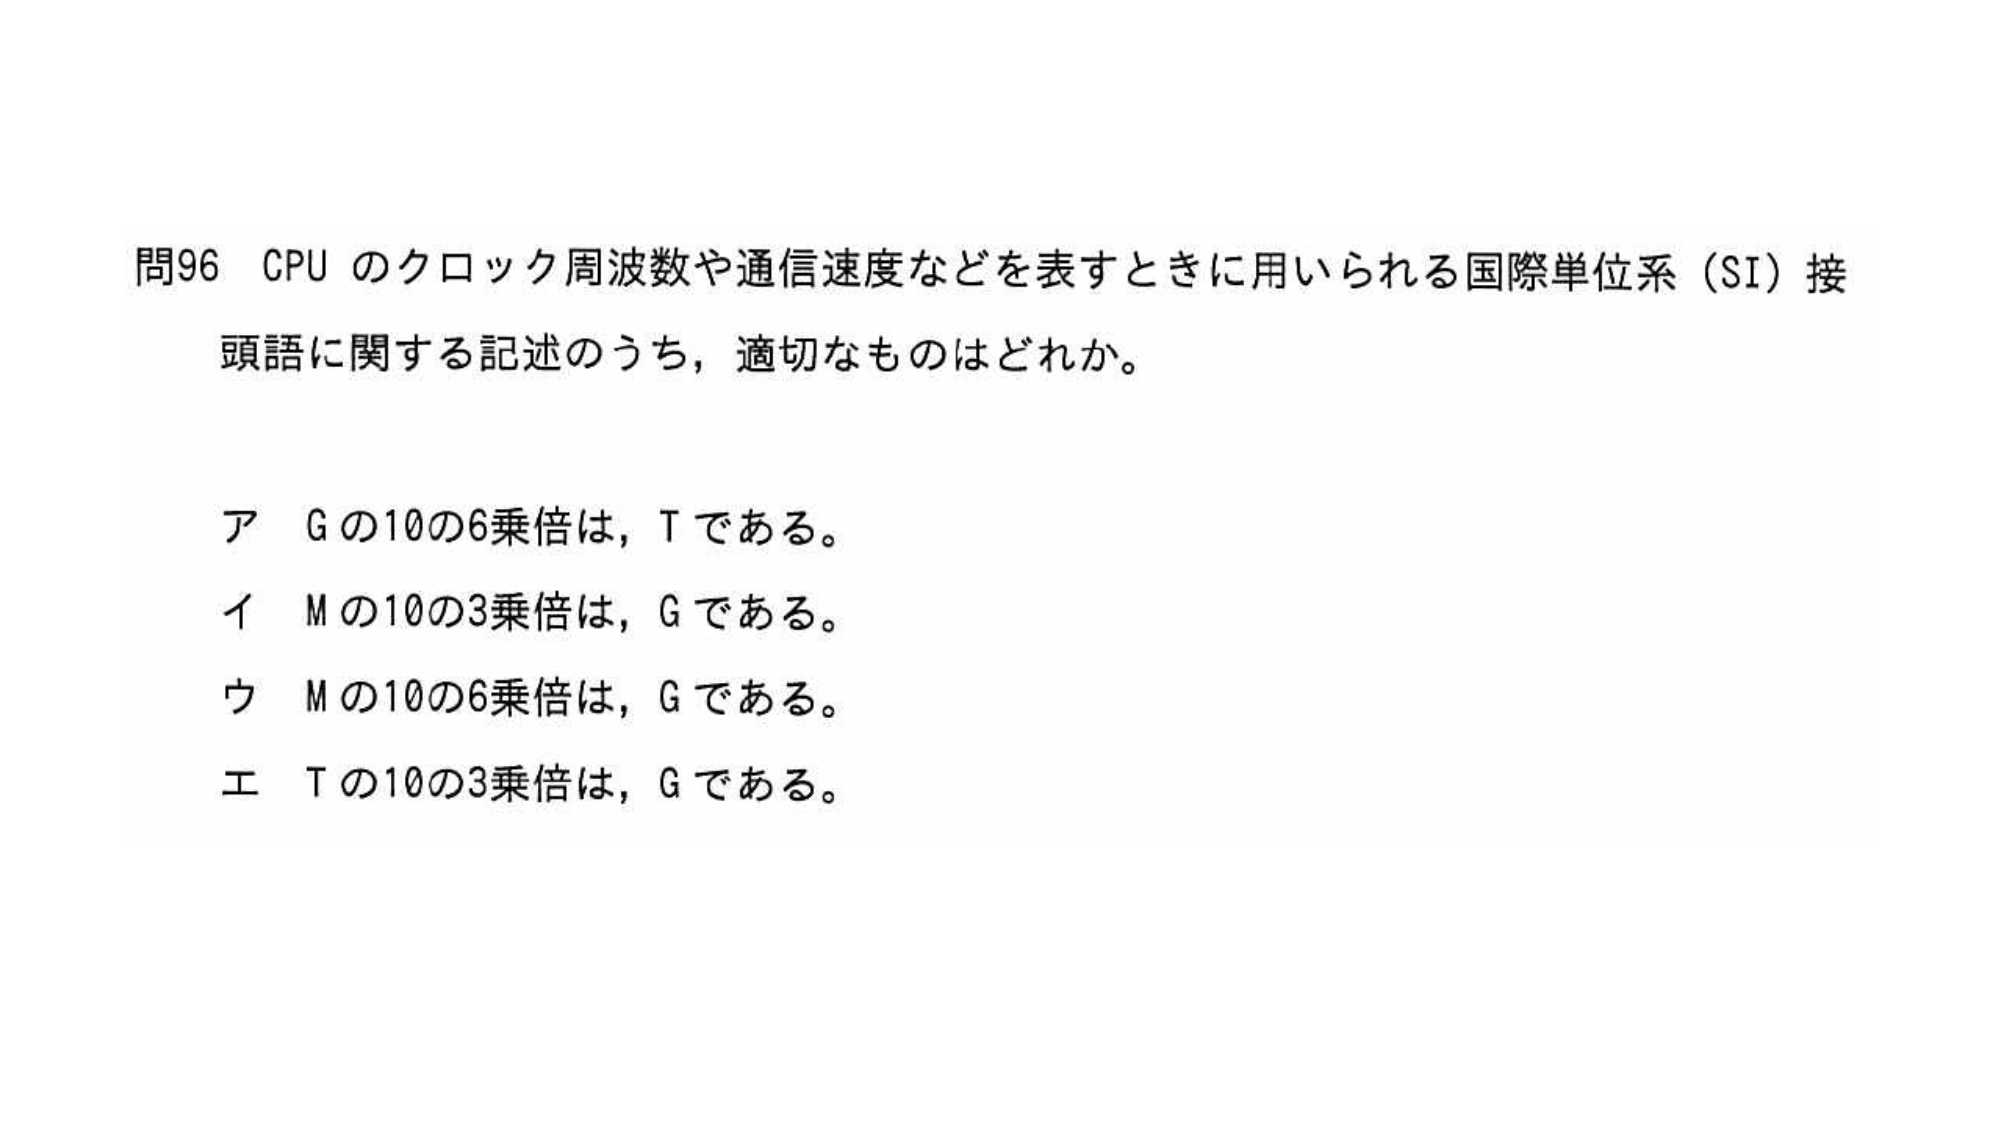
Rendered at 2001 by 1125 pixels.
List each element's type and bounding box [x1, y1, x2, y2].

picture [124, 226, 1876, 848]
